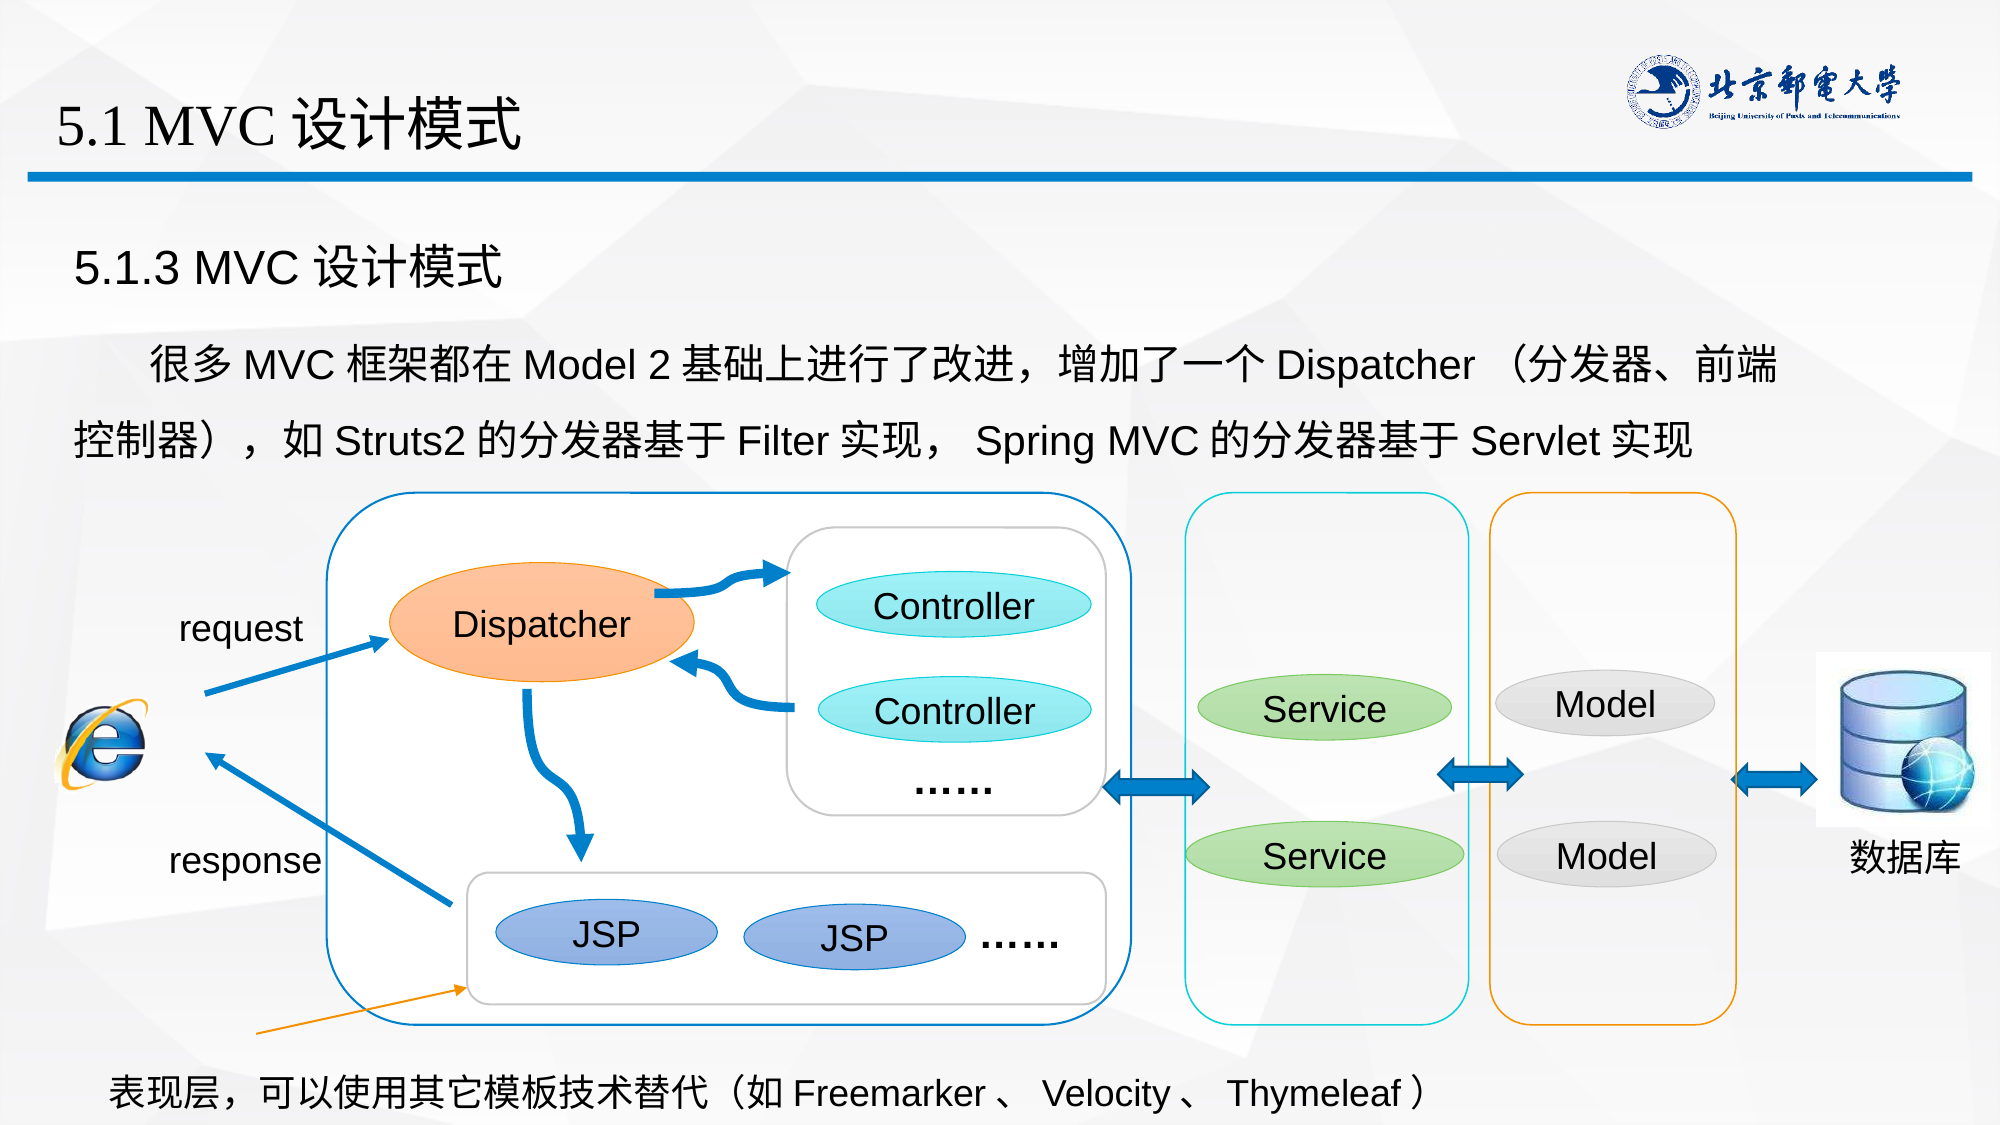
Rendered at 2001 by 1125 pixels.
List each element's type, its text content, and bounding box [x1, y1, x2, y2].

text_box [654, 572, 792, 594]
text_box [256, 987, 468, 1034]
text_box 数据库 [1834, 826, 2000, 887]
text_box 5.1.3 MVC设计模式 很多MVC框架都在Model 2基础上进行了改进，增加了一个Dispatcher（分发器、前端控制器），如Struts2的分发器基于Filter实现，Spring MVC的分发器基于Servlet实现 [40, 200, 1796, 638]
text_box request [163, 596, 319, 657]
text_box [466, 871, 1107, 1006]
text_box [1737, 761, 1816, 798]
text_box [669, 661, 795, 708]
text_box [1436, 756, 1525, 793]
text_box [1489, 492, 1737, 1025]
text_box [1185, 492, 1469, 1025]
text_box Dispatcher [389, 562, 695, 683]
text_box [204, 638, 390, 694]
text_box [1101, 768, 1211, 806]
text_box response [154, 828, 204, 889]
text_box Controller [815, 570, 1092, 638]
text_box …… [897, 745, 1011, 811]
text_box Controller [817, 676, 1092, 743]
text_box JSP [495, 898, 719, 966]
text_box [204, 752, 452, 905]
text_box JSP [743, 903, 963, 971]
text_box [467, 748, 641, 803]
text_box [325, 491, 1133, 1026]
picture [0, 0, 2000, 1125]
text_box …… [963, 899, 1077, 965]
title 5.1 MVC设计模式 [41, 52, 1188, 200]
text_box …… [785, 526, 1107, 817]
text_box 表现层，可以使用其它模板技术替代（如Freemarker、Velocity、Thymeleaf） [94, 1038, 1549, 1121]
